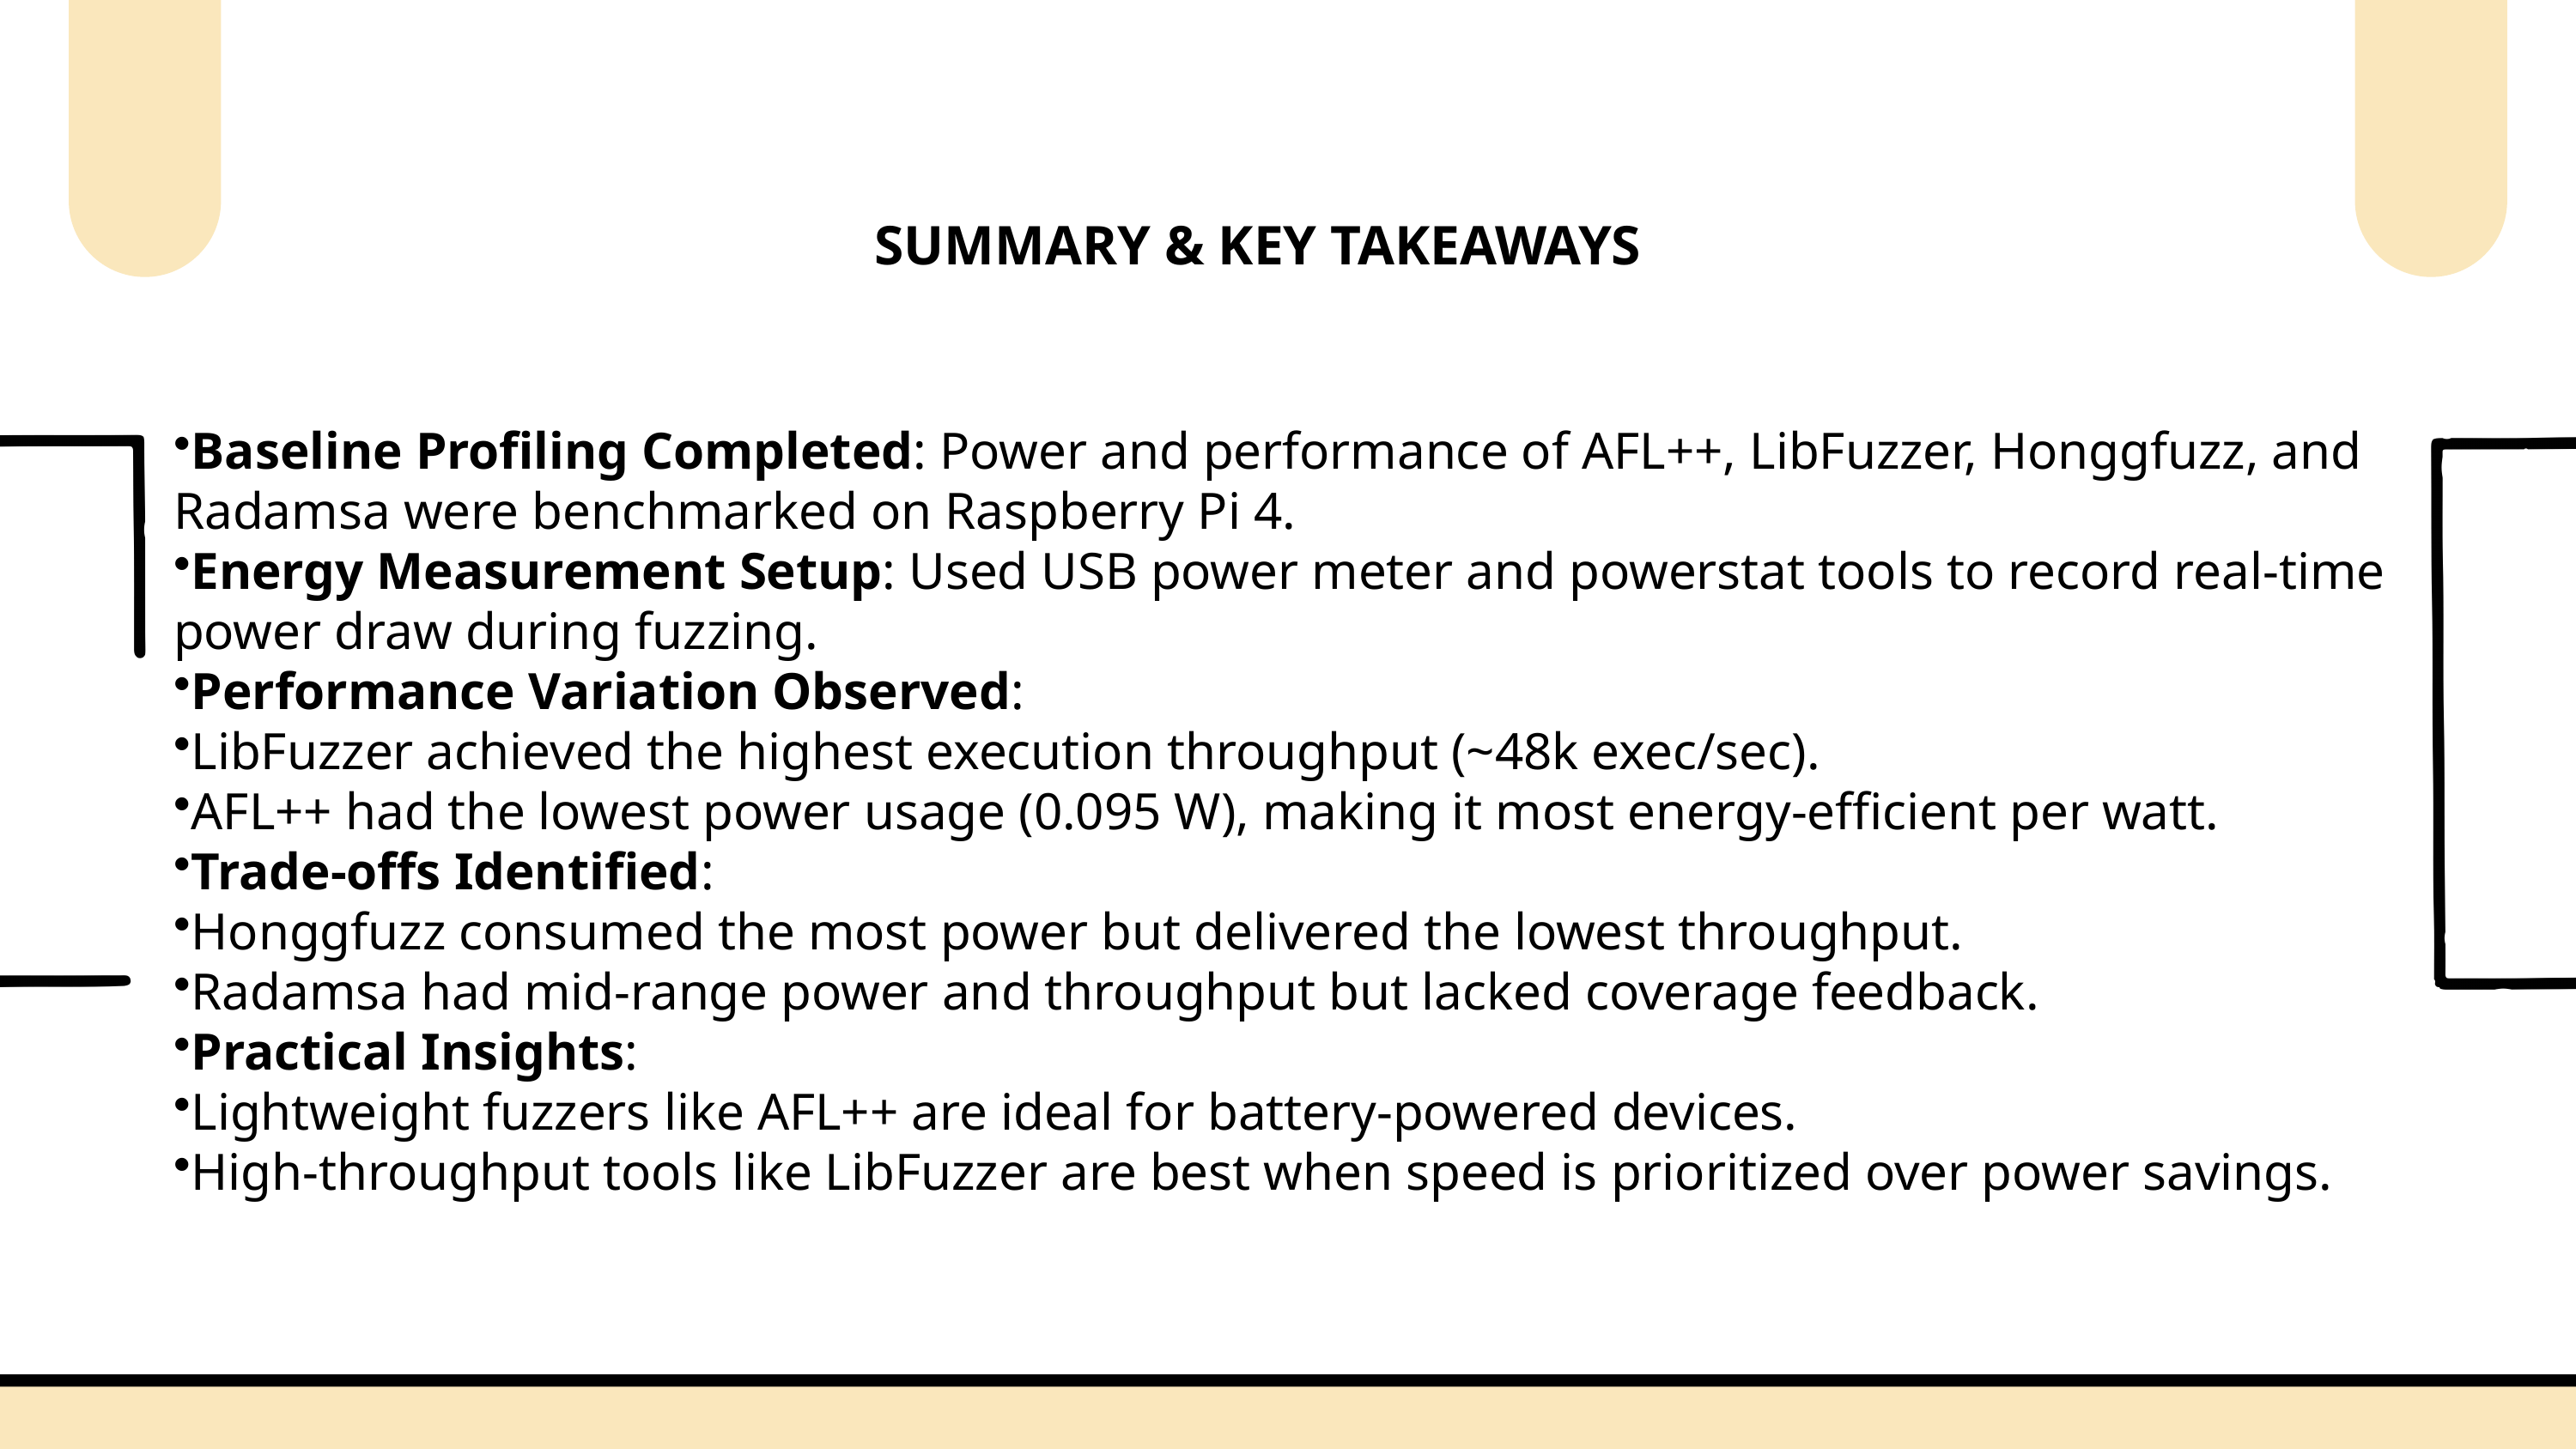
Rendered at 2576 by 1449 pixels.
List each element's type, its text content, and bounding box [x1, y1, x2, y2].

text_box SUMMARY & KEY TAKEAWAYS [594, 201, 1921, 351]
text_box Baseline Profiling Completed: Power and performance of AFL++, LibFuzzer, Honggfuzz, and Radamsa were benchmarked on Raspberry Pi 4. Energy Measurement Setup: Used USB power meter and powerstat tools to record real-time power draw during fuzzing. Performance Variation Observed: LibFuzzer achieved the highest execution throughput (~48k exec/sec). AFL++ had the lowest power usage (0.095 W), making it most energy-efficient per watt. Trade-offs Identified: Honggfuzz consumed the most power but delivered the lowest throughput. Radamsa had mid-range power and throughput but lacked coverage feedback. Practical Insights: Lightweight fuzzers like AFL++ are ideal for battery-powered devices. High-throughput tools like LibFuzzer are best when speed is prioritized over power savings. [161, 413, 2432, 1267]
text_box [2354, 0, 2508, 277]
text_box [68, 0, 222, 277]
text_box [0, 434, 146, 990]
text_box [0, 1379, 2576, 1449]
text_box [2432, 434, 2576, 990]
